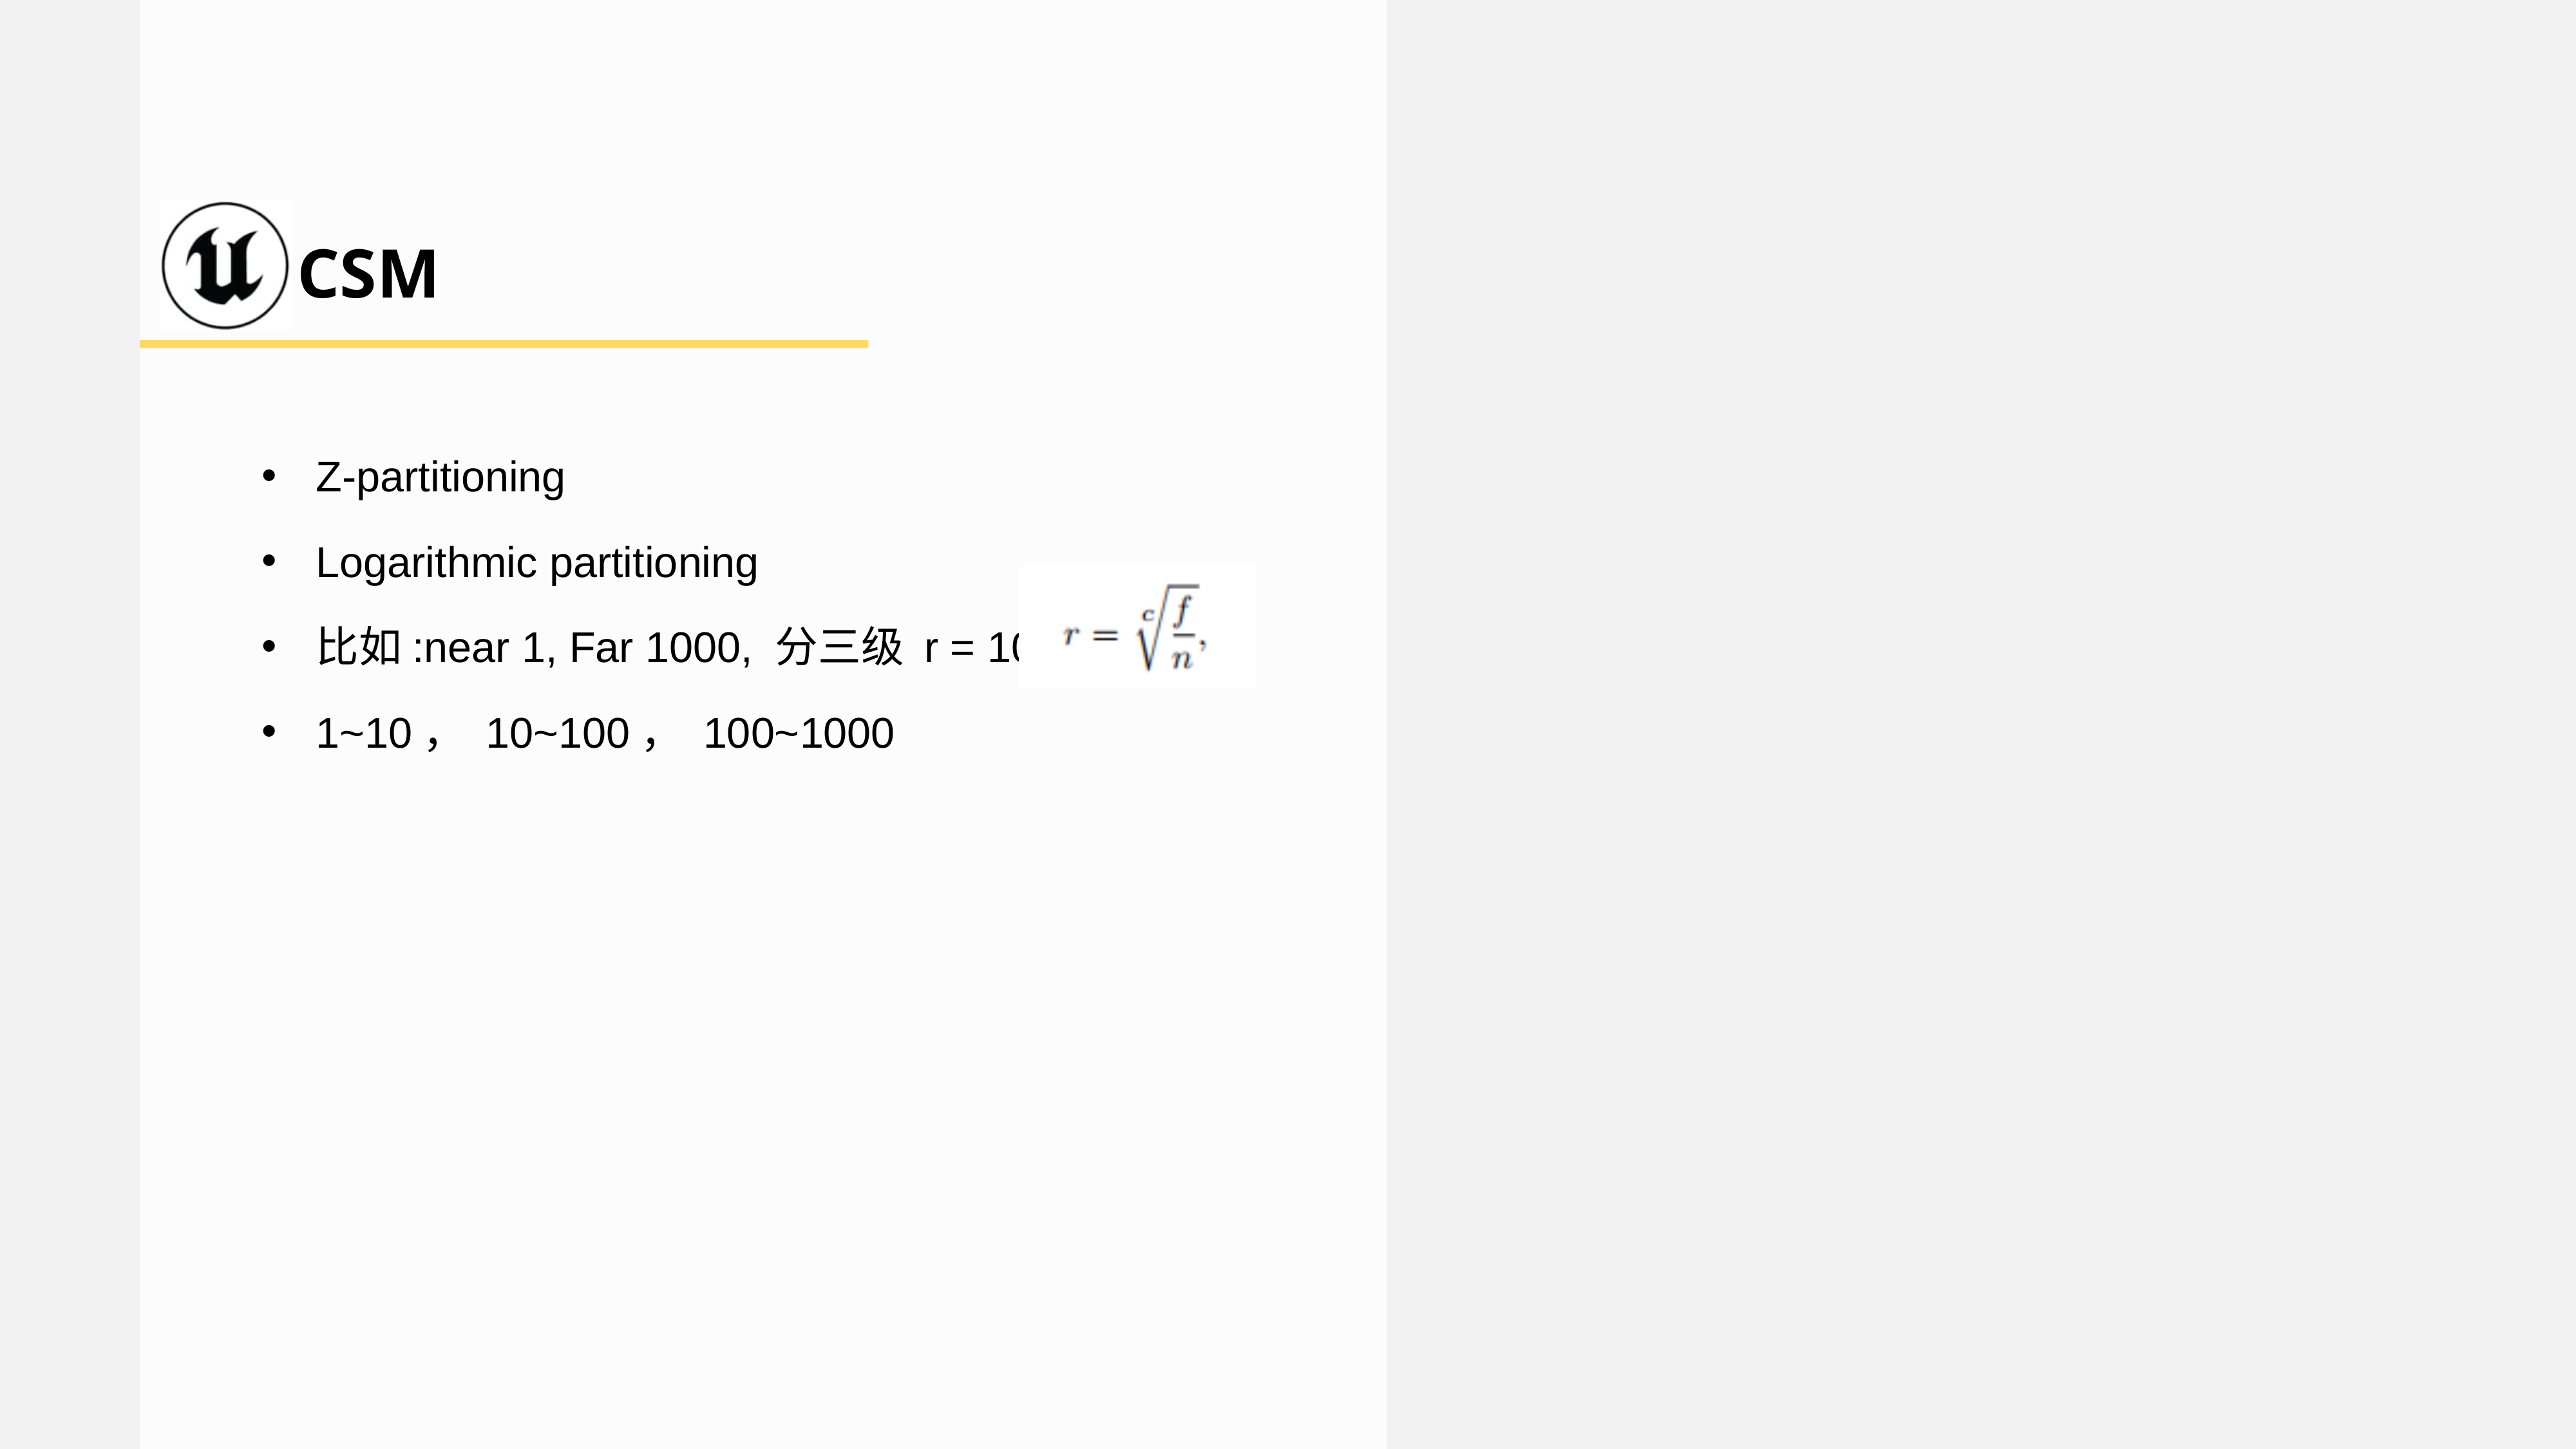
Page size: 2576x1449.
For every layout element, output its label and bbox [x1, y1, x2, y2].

picture [160, 199, 292, 331]
text_box [139, 0, 1387, 1449]
picture [1018, 565, 1256, 689]
